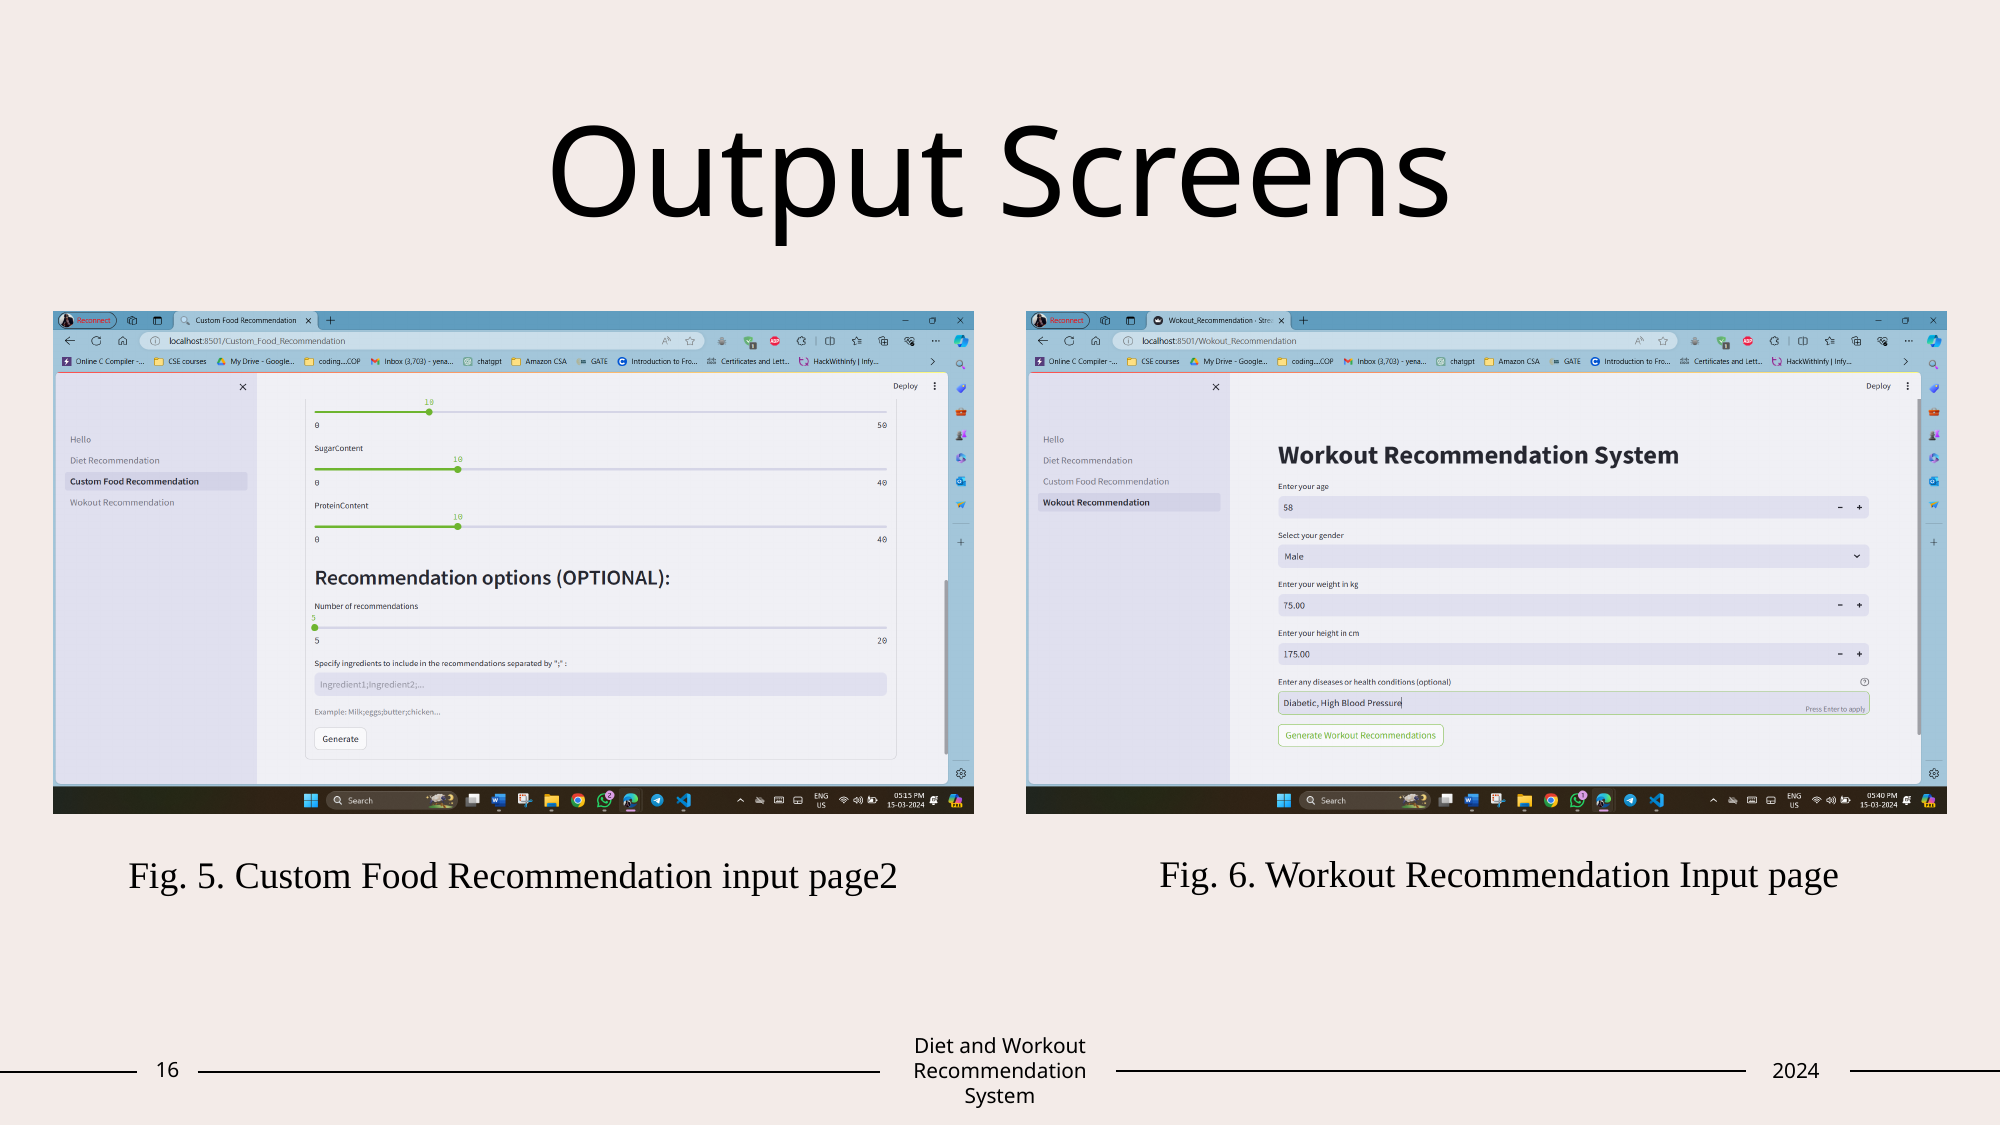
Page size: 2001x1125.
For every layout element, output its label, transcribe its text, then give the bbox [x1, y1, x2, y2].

text_box Fig. 5. Custom Food Recommendation input page2 [13, 843, 999, 944]
footer Diet and Workout Recommendation System [879, 1050, 1120, 1091]
slide_number 2024 [1743, 1050, 1849, 1091]
picture [1025, 311, 1947, 814]
text_box Fig. 6. Workout Recommendation Input page [999, 843, 2000, 993]
slide_number 16 [137, 1050, 198, 1091]
picture [53, 311, 974, 814]
title Output Screens [187, 83, 1813, 251]
